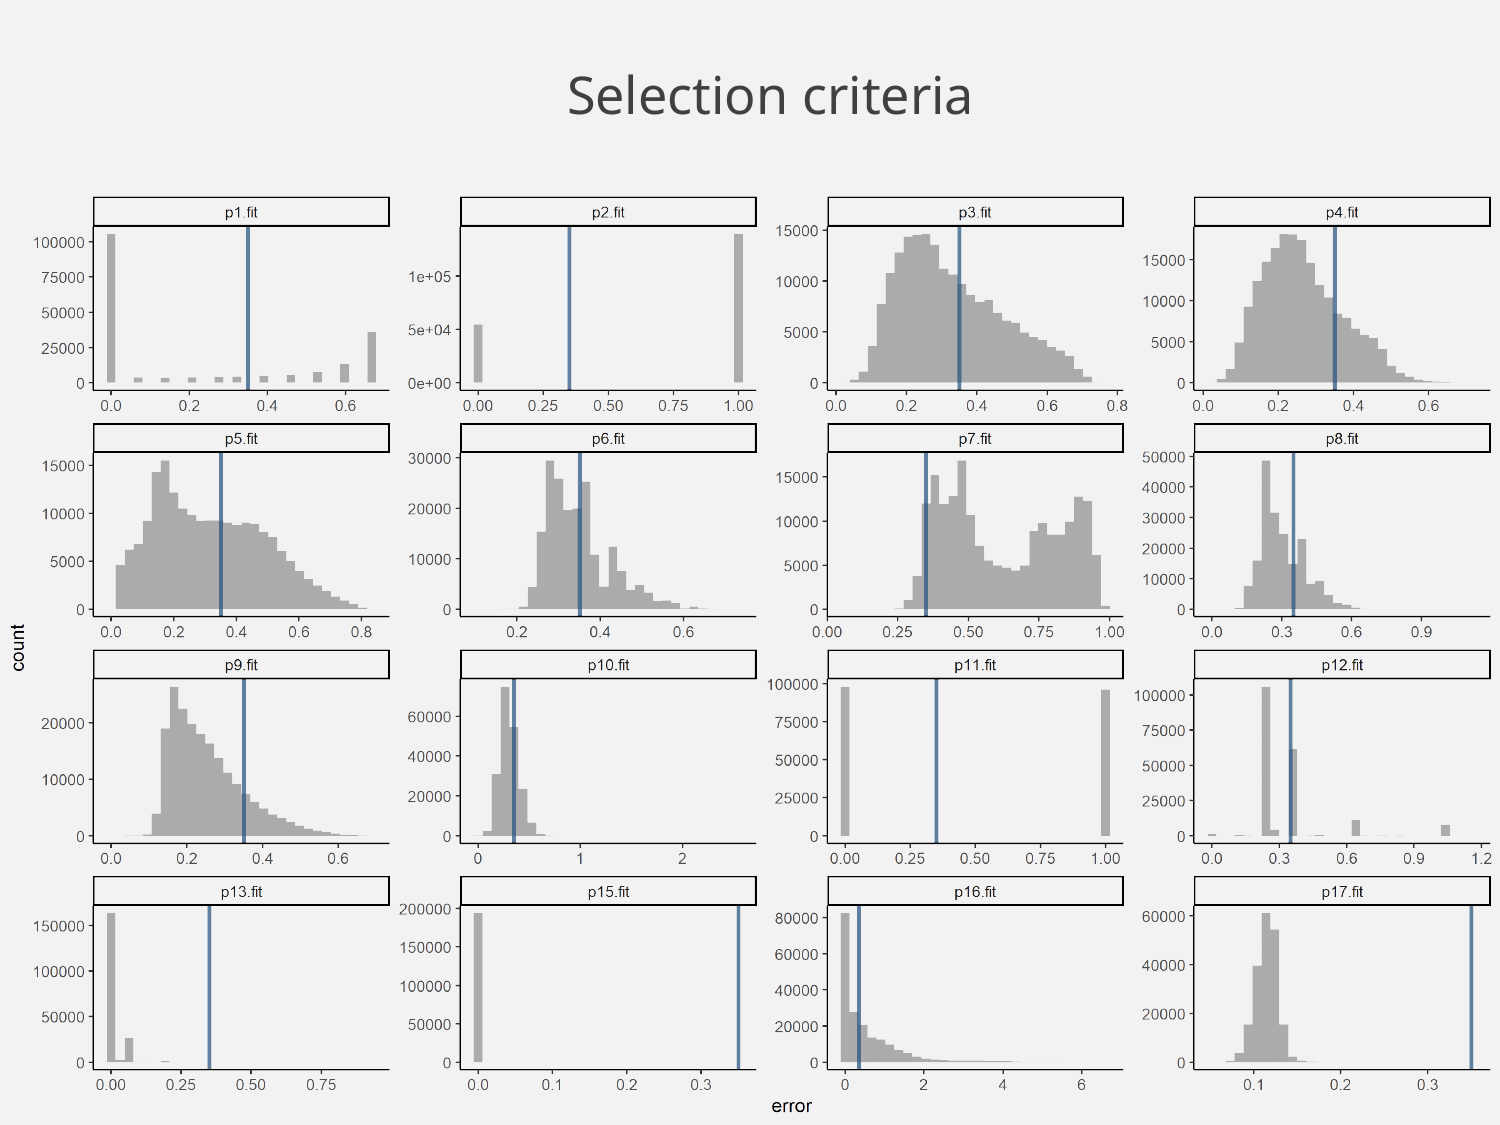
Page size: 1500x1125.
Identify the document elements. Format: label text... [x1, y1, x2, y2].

picture [0, 187, 1500, 1125]
title Selection criteria [234, 62, 1308, 147]
